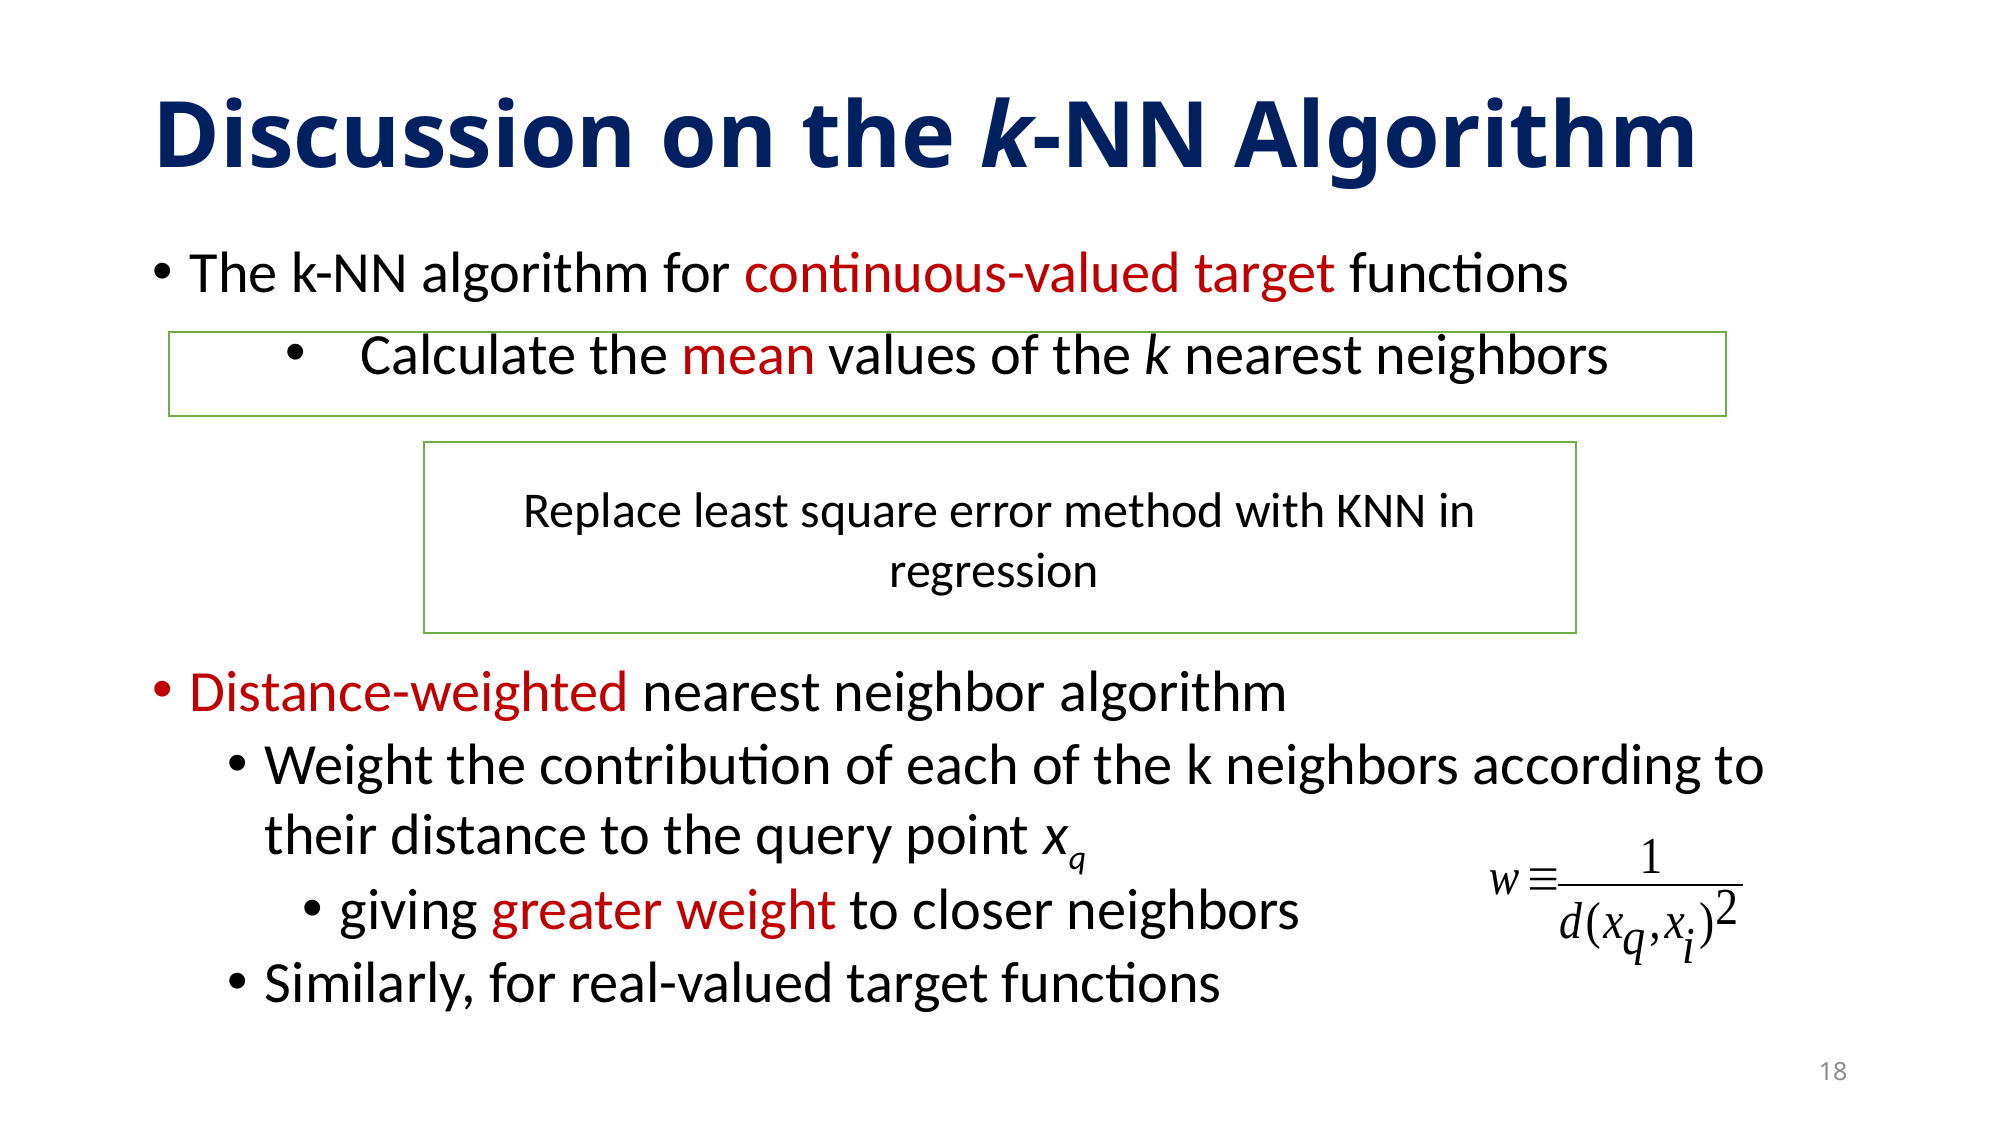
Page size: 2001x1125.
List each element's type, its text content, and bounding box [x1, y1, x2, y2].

list The k-NN algorithm for continuous-valued target functions Distance-weighted nearest neighbor algorithm Weight the contribution of each of the k neighbors according to their distance to the query point xq giving greater weight to closer neighbors Similarly, for real-valued target functions [137, 234, 1863, 1077]
text_box Calculate the mean values of the k nearest neighbors [168, 331, 1727, 417]
title Discussion on the k-NN Algorithm [137, 29, 1863, 234]
text_box Replace least square error method with KNN in regression [423, 441, 1577, 634]
slide_number 18 [1412, 1077, 1863, 1103]
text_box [1484, 832, 1749, 973]
